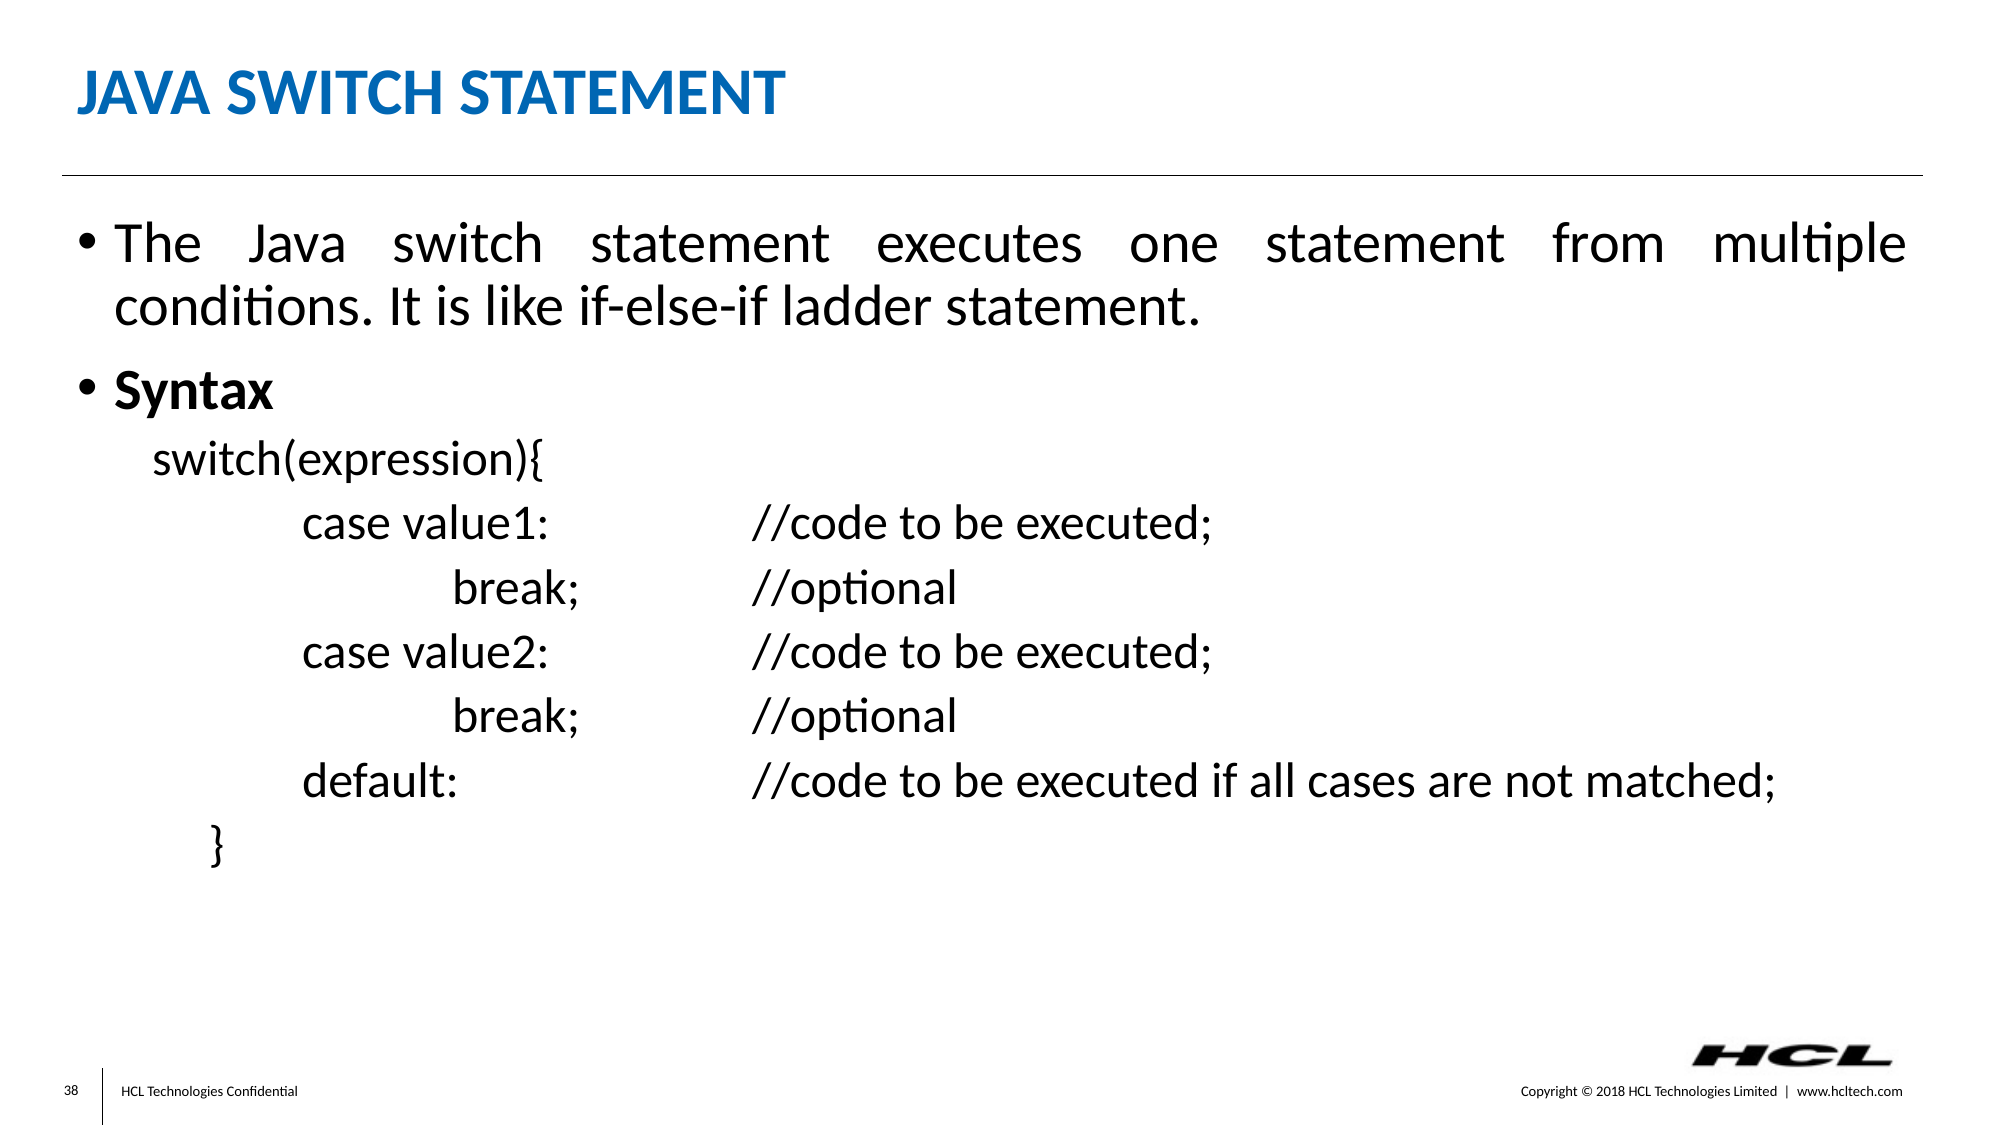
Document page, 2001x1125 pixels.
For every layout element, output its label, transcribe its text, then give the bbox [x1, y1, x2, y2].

picture [1660, 1024, 1924, 1080]
title Java Switch Statement [62, 42, 1781, 144]
list The Java switch statement executes one statement from multiple conditions. It is like if-else-if ladder statement. Syntax switch(expression){ case value1: //code to be executed; break; //optional case value2: //code to be executed; break; //optional default: //code to be executed if all cases are not matched; } [62, 204, 1924, 1014]
